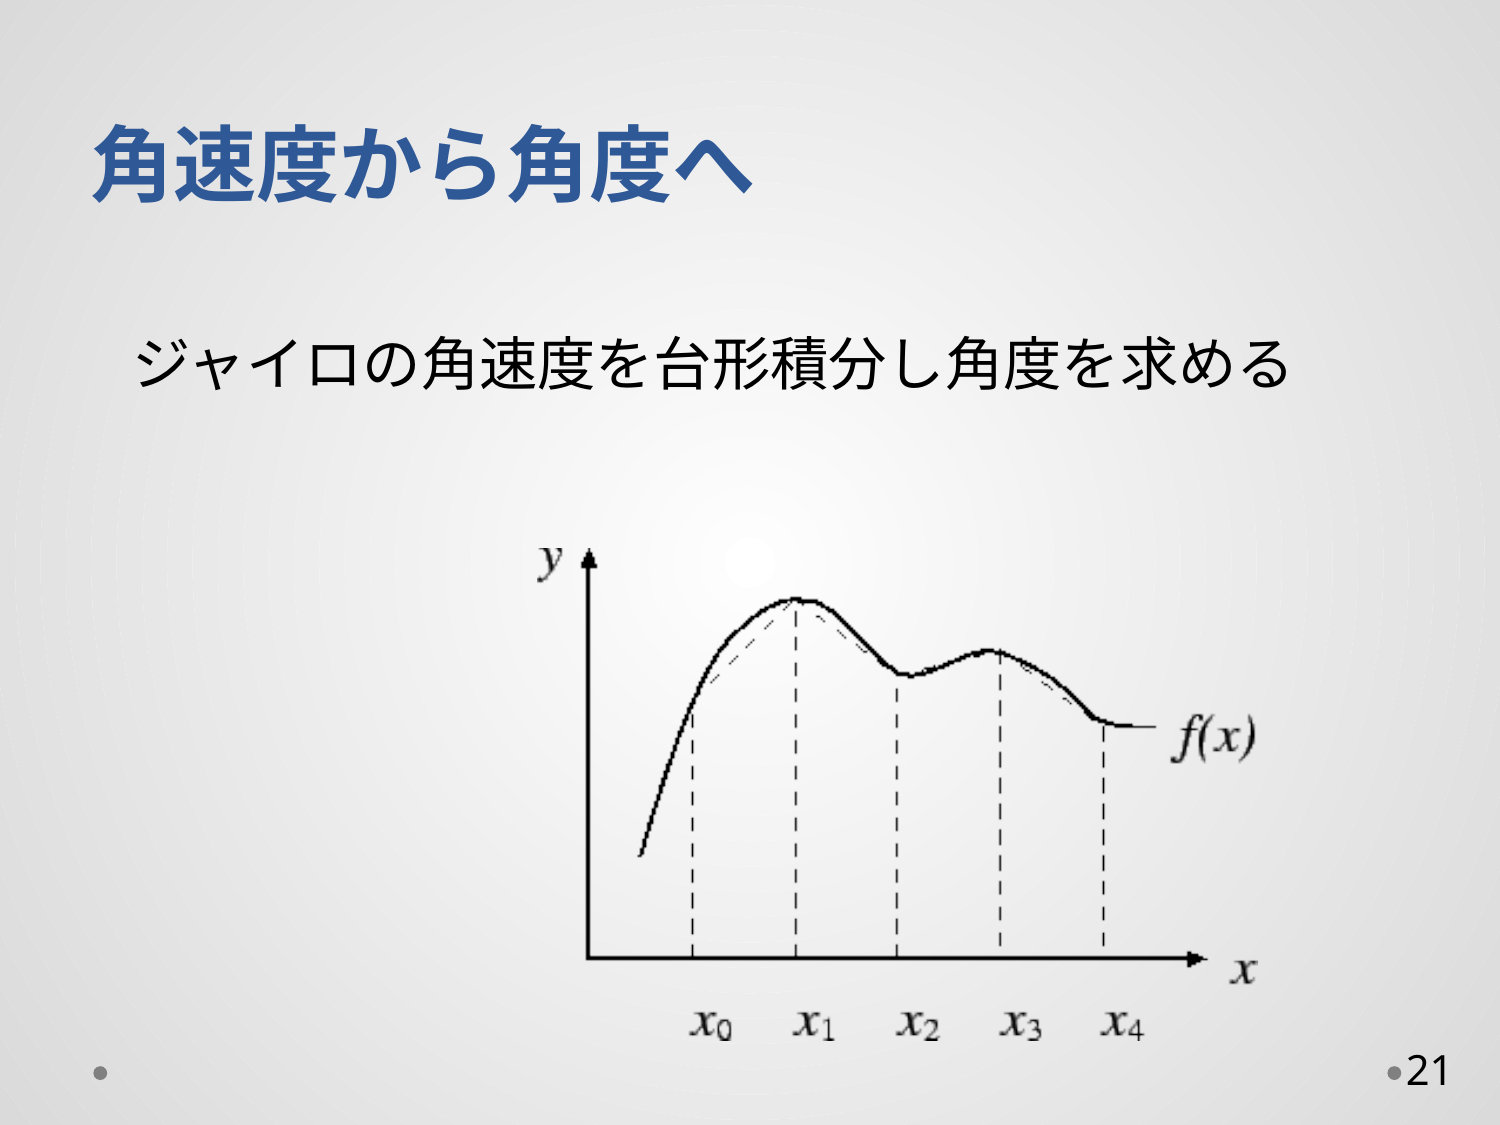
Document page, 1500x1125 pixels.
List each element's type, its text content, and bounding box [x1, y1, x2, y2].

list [537, 547, 1259, 1042]
title 角速度から角度へ [75, 45, 904, 220]
text_box ジャイロの角速度を台形積分し角度を求める [117, 319, 1382, 405]
slide_number 21 [1401, 1042, 1494, 1103]
